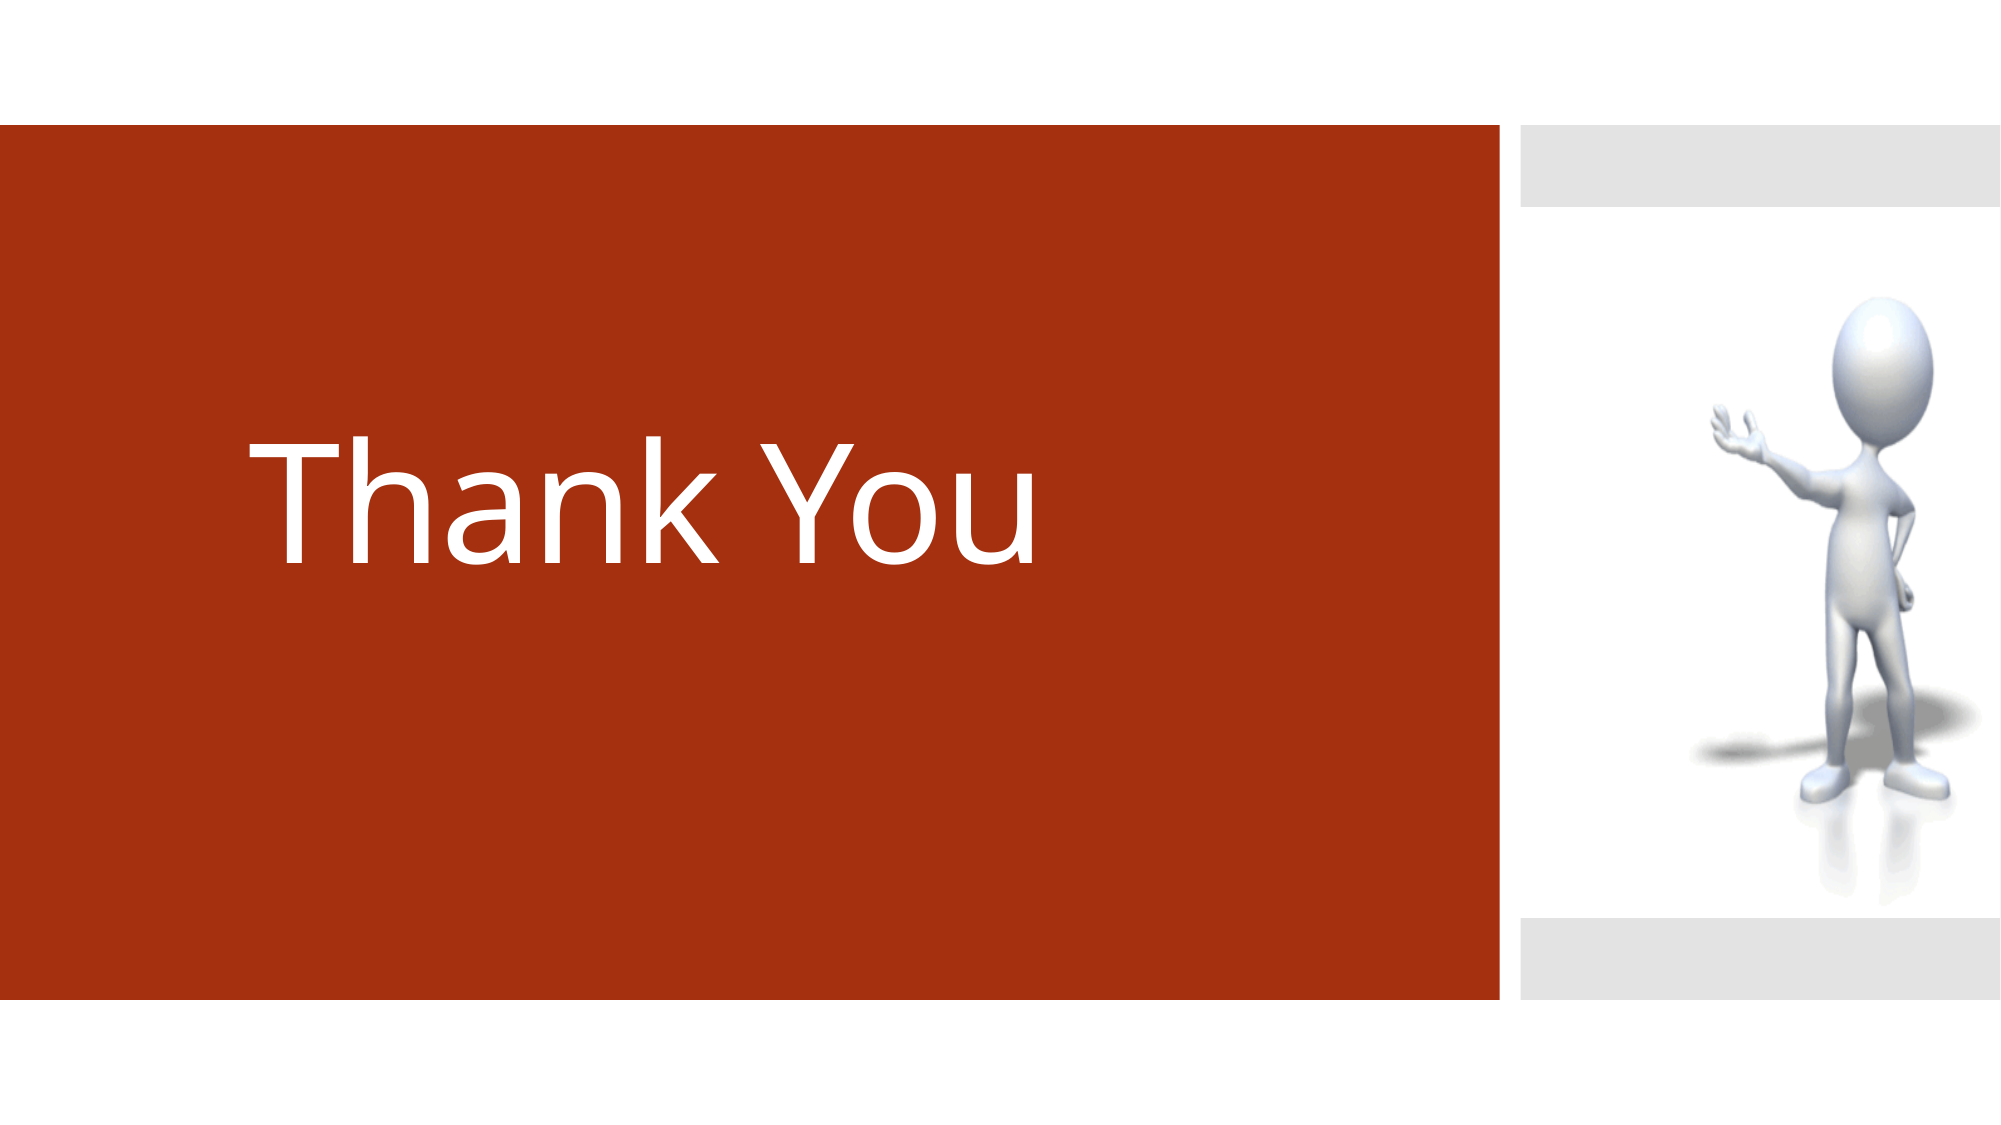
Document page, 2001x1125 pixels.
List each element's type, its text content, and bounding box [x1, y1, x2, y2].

picture [1520, 207, 2000, 918]
title Thank You [233, 164, 1340, 608]
